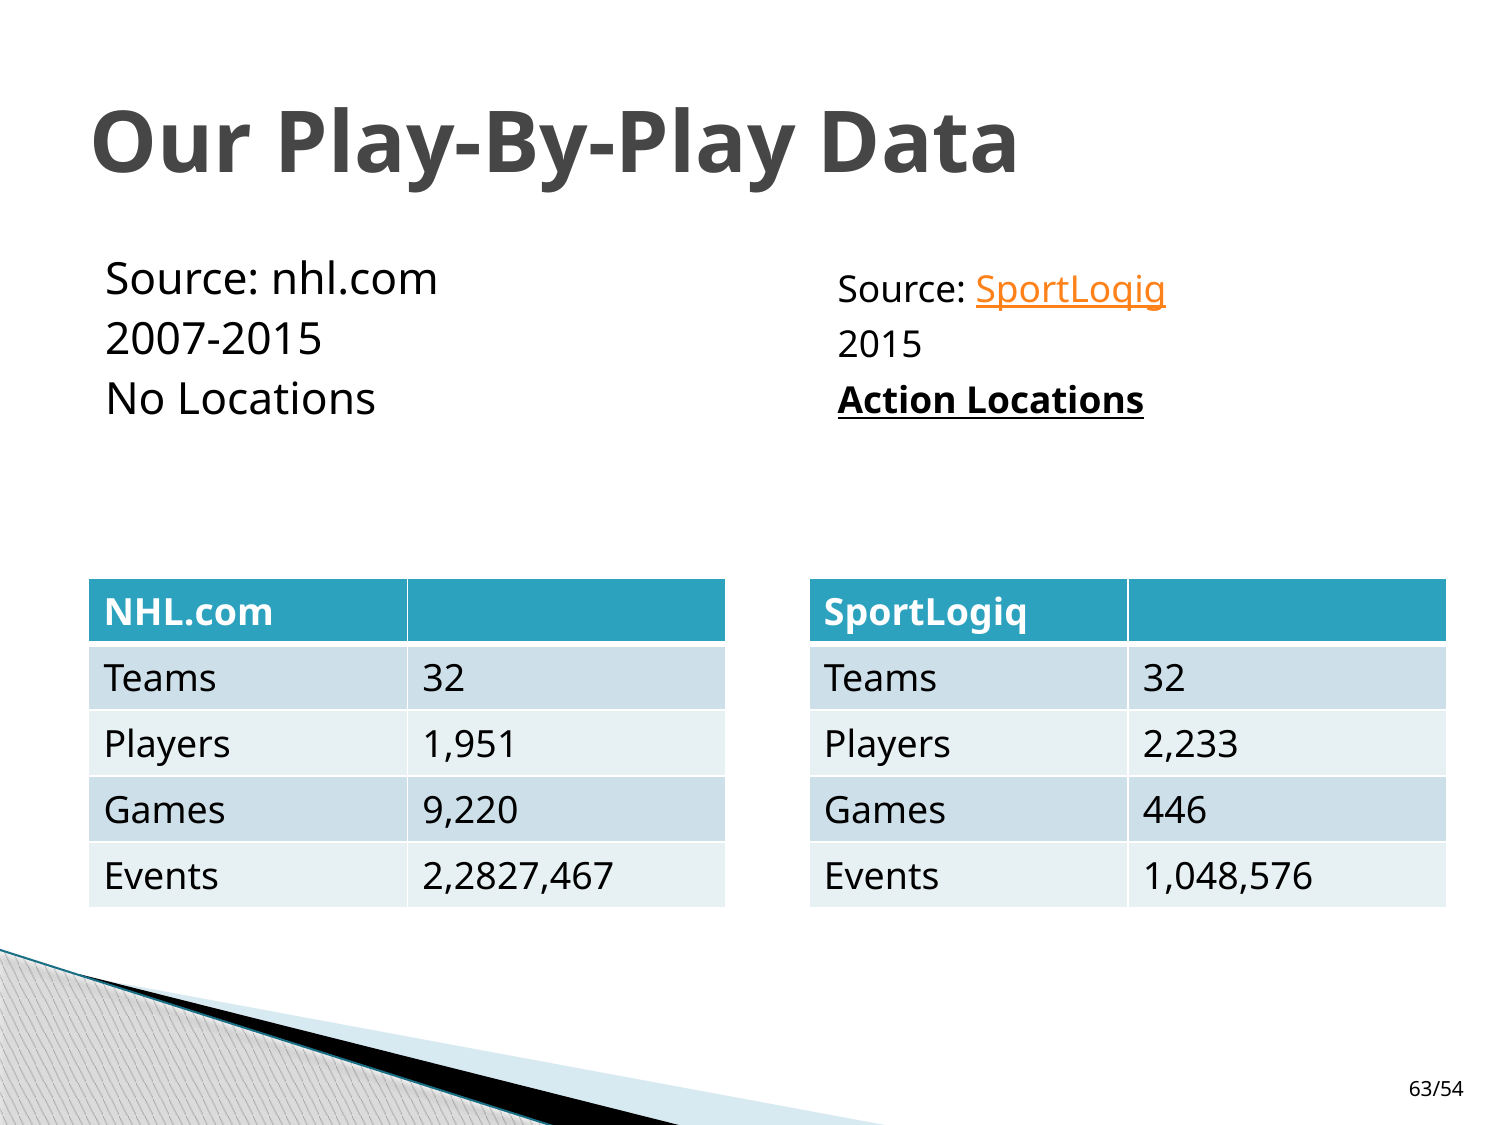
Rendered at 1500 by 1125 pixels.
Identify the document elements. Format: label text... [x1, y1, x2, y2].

table_cell 2,233 [1129, 711, 1446, 775]
table_cell 9,220 [408, 777, 725, 841]
slide_number 63/54 [1376, 1051, 1479, 1112]
table_header [408, 579, 725, 641]
list Source: nhl.com 2007-2015 No Locations [75, 243, 703, 433]
table_cell 32 [1129, 647, 1446, 709]
text_box Source: SportLoqig 2015 Action Locations [808, 255, 1437, 433]
table_header [1129, 579, 1446, 641]
title Our Play-By-Play Data [75, 45, 1425, 233]
table_cell Games [89, 777, 407, 841]
table_cell Players [89, 711, 407, 775]
table_header NHL.com [89, 579, 407, 641]
table_header SportLogiq [810, 579, 1127, 641]
table_cell 1,048,576 [1129, 843, 1446, 907]
table_cell Players [810, 711, 1127, 775]
table_cell Teams [810, 647, 1127, 709]
table_cell Events [810, 843, 1127, 907]
table_cell Games [810, 777, 1127, 841]
table_cell 32 [408, 647, 725, 709]
table_cell 446 [1129, 777, 1446, 841]
table_cell Events [89, 843, 407, 907]
table_cell Teams [89, 647, 407, 709]
table_cell 1,951 [408, 711, 725, 775]
table_cell 2,2827,467 [408, 843, 725, 907]
